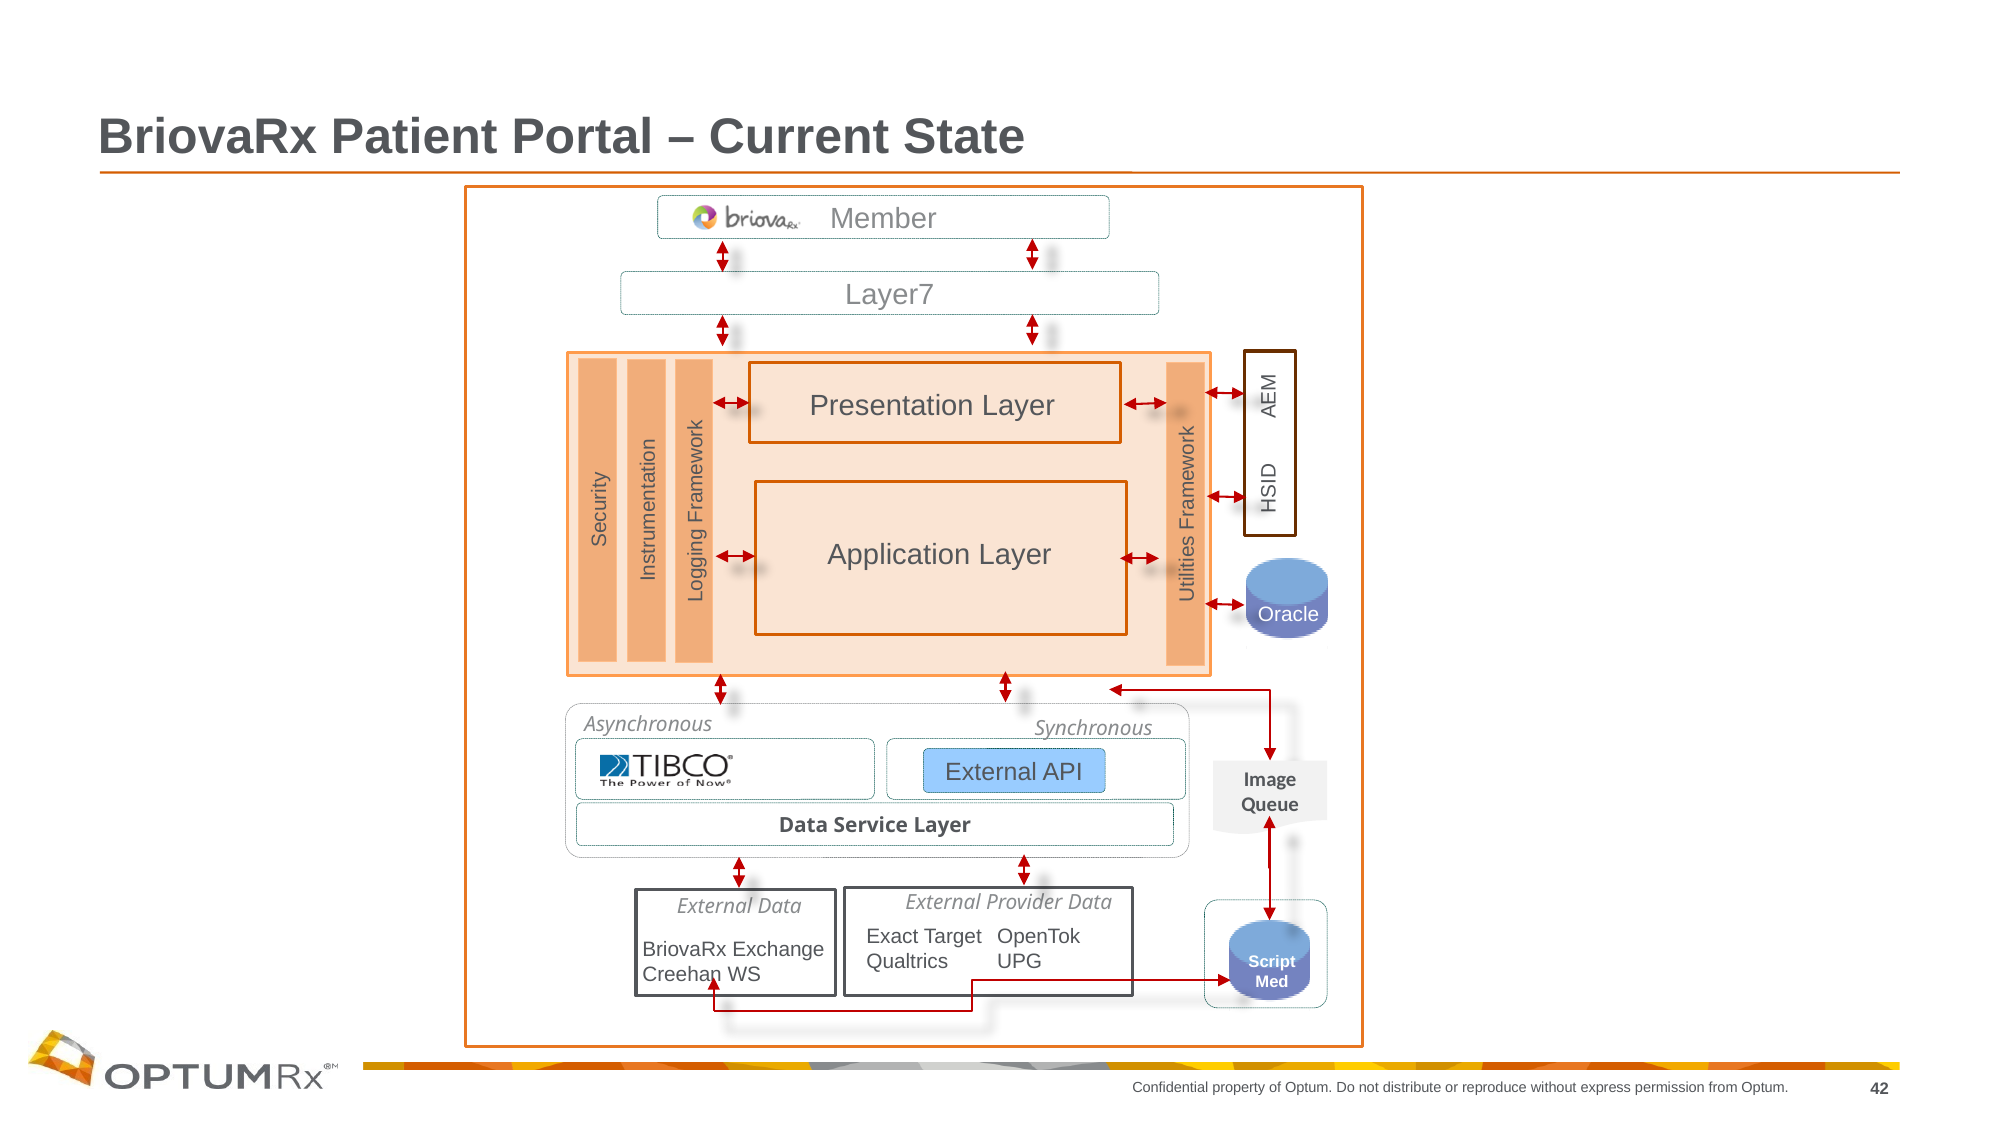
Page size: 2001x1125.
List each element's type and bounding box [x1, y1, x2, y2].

picture [28, 1030, 338, 1089]
text_box [464, 185, 1364, 1048]
picture [599, 754, 734, 787]
title [97, 75, 1112, 164]
picture [1246, 557, 1328, 650]
picture [364, 1062, 1900, 1070]
picture [687, 201, 802, 233]
